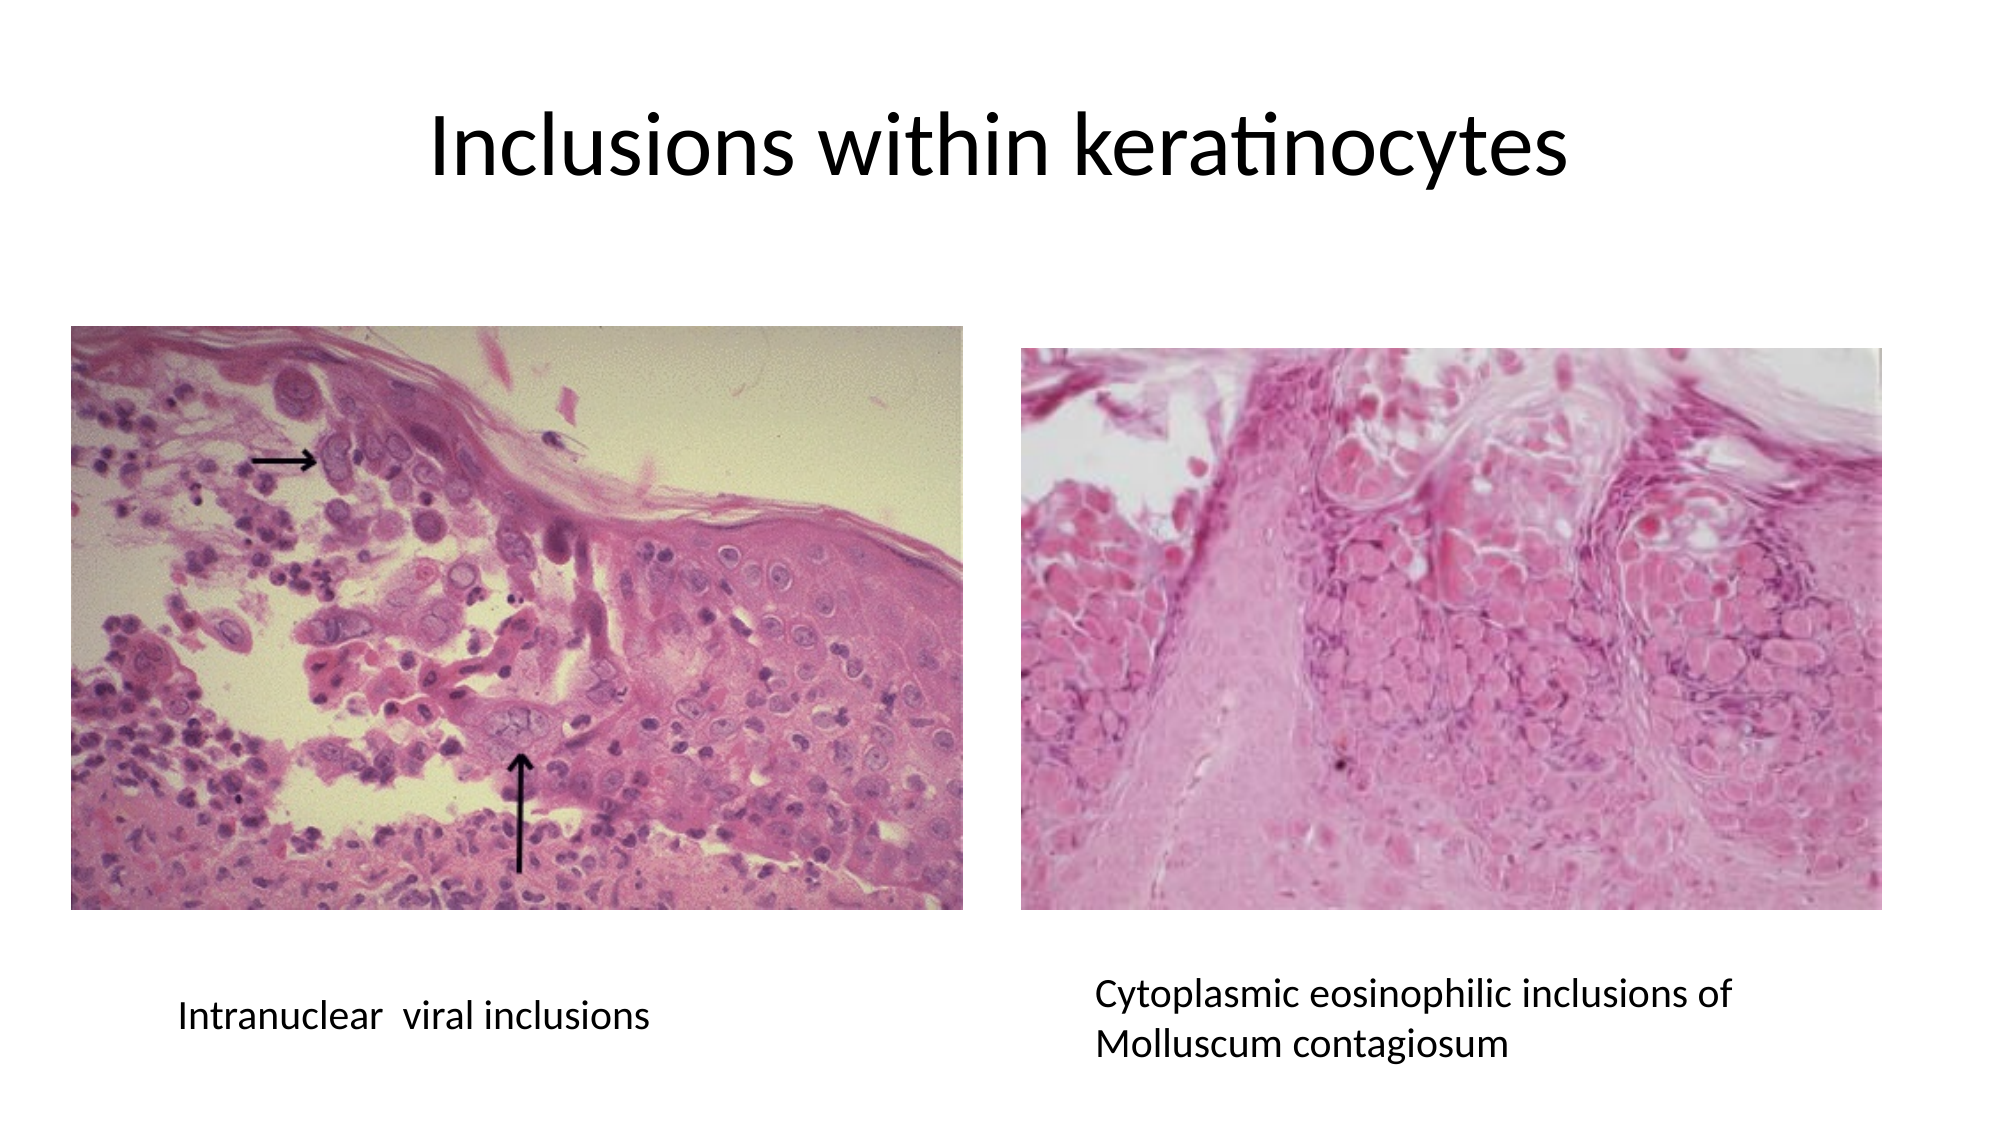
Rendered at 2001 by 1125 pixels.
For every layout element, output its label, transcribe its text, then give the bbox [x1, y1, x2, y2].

title Inclusions within keratinocytes [99, 45, 1900, 233]
picture [70, 325, 963, 910]
picture [1020, 347, 1882, 910]
text_box Cytoplasmic eosinophilic inclusions of Molluscum contagiosum [1080, 958, 1913, 1074]
text_box Intranuclear viral inclusions [162, 980, 689, 1046]
